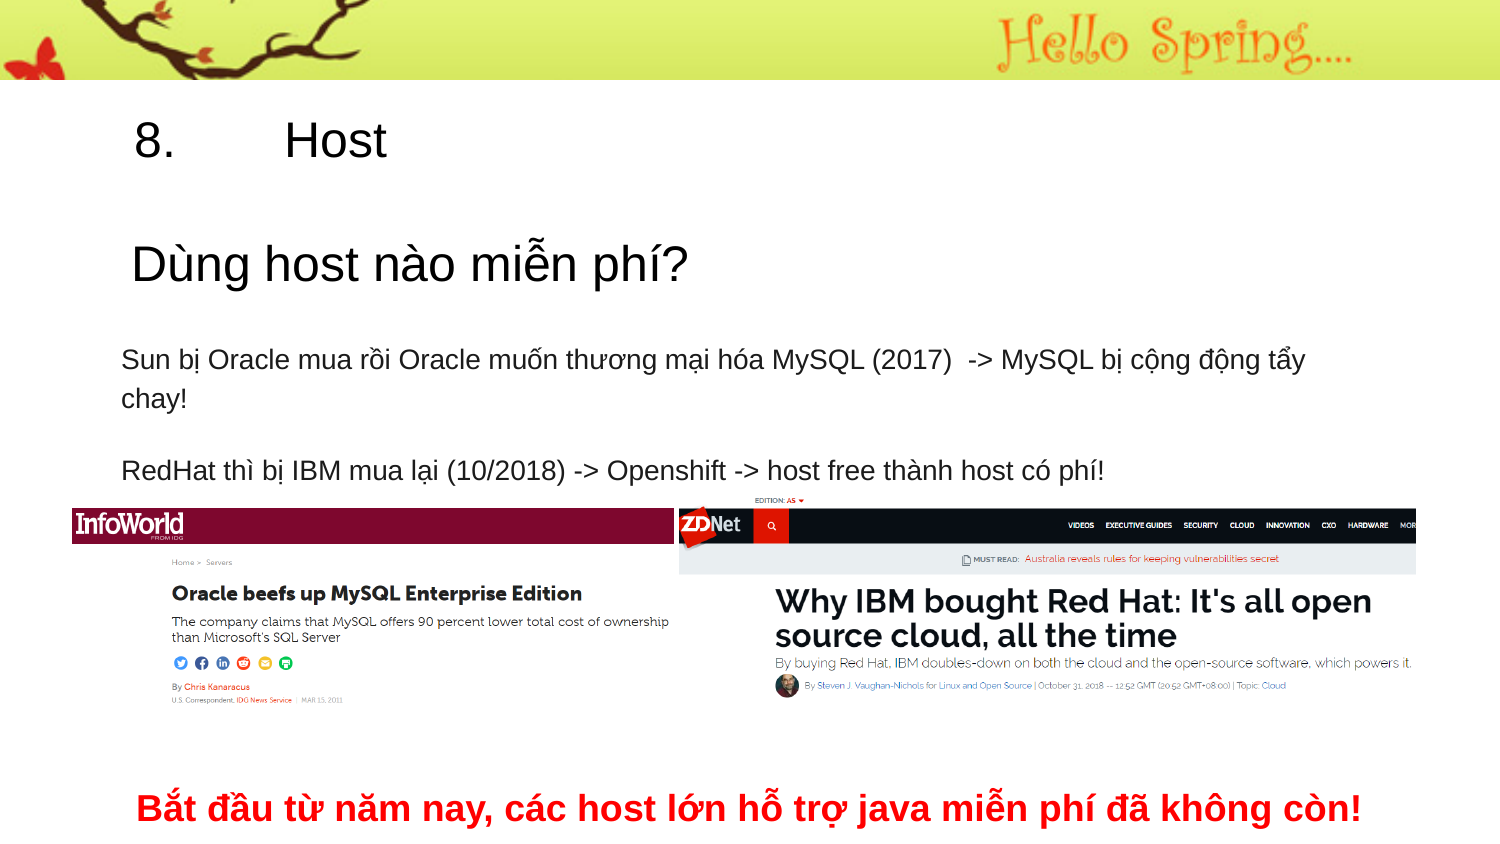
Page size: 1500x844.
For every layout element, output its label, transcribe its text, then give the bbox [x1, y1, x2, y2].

title Dùng host nào miễn phí? [116, 216, 1381, 305]
text_box Bắt đầu từ năm nay, các host lớn hỗ trợ java miễn phí đã không còn! [63, 762, 1437, 834]
title 8. Host [119, 92, 1381, 181]
picture [679, 494, 1416, 715]
picture [0, 0, 1500, 80]
text_box Sun bị Oracle mua rồi Oracle muốn thương mại hóa MySQL (2017) -> MySQL bị cộng động tẩy chay! RedHat thì bị IBM mua lại (10/2018) -> Openshift -> host free thành host có phí! [106, 321, 1391, 501]
picture [72, 508, 675, 713]
